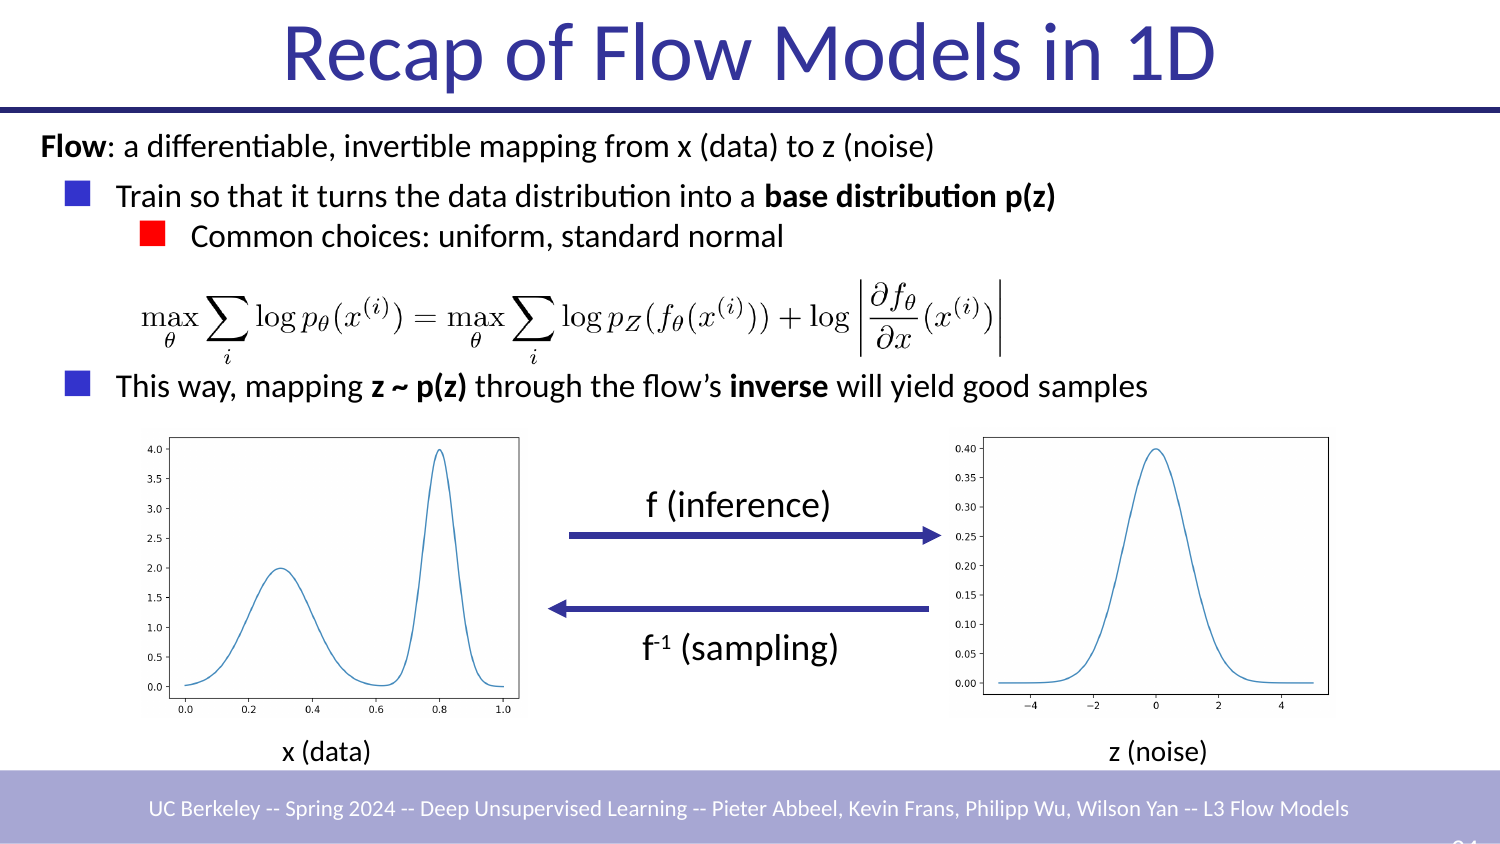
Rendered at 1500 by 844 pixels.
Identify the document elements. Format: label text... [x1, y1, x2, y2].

title Recap of Flow Models in 1D [0, 10, 1500, 105]
slide_number ‹#› [1403, 816, 1494, 844]
picture [136, 272, 1010, 368]
list Flow: a differentiable, invertible mapping from x (data) to z (noise) Train so that it turns the data distribution into a base distribution p(z) Common choices: uniform, standard normal This way, mapping z ~ p(z) through the flow’s inverse will yield good samples [25, 116, 1394, 704]
text_box x (data) [267, 727, 402, 774]
text_box z (noise) [1093, 727, 1241, 774]
text_box f (inference) [631, 465, 878, 534]
text_box f-1 (sampling) [627, 616, 902, 680]
picture [141, 428, 528, 718]
picture [949, 427, 1336, 718]
